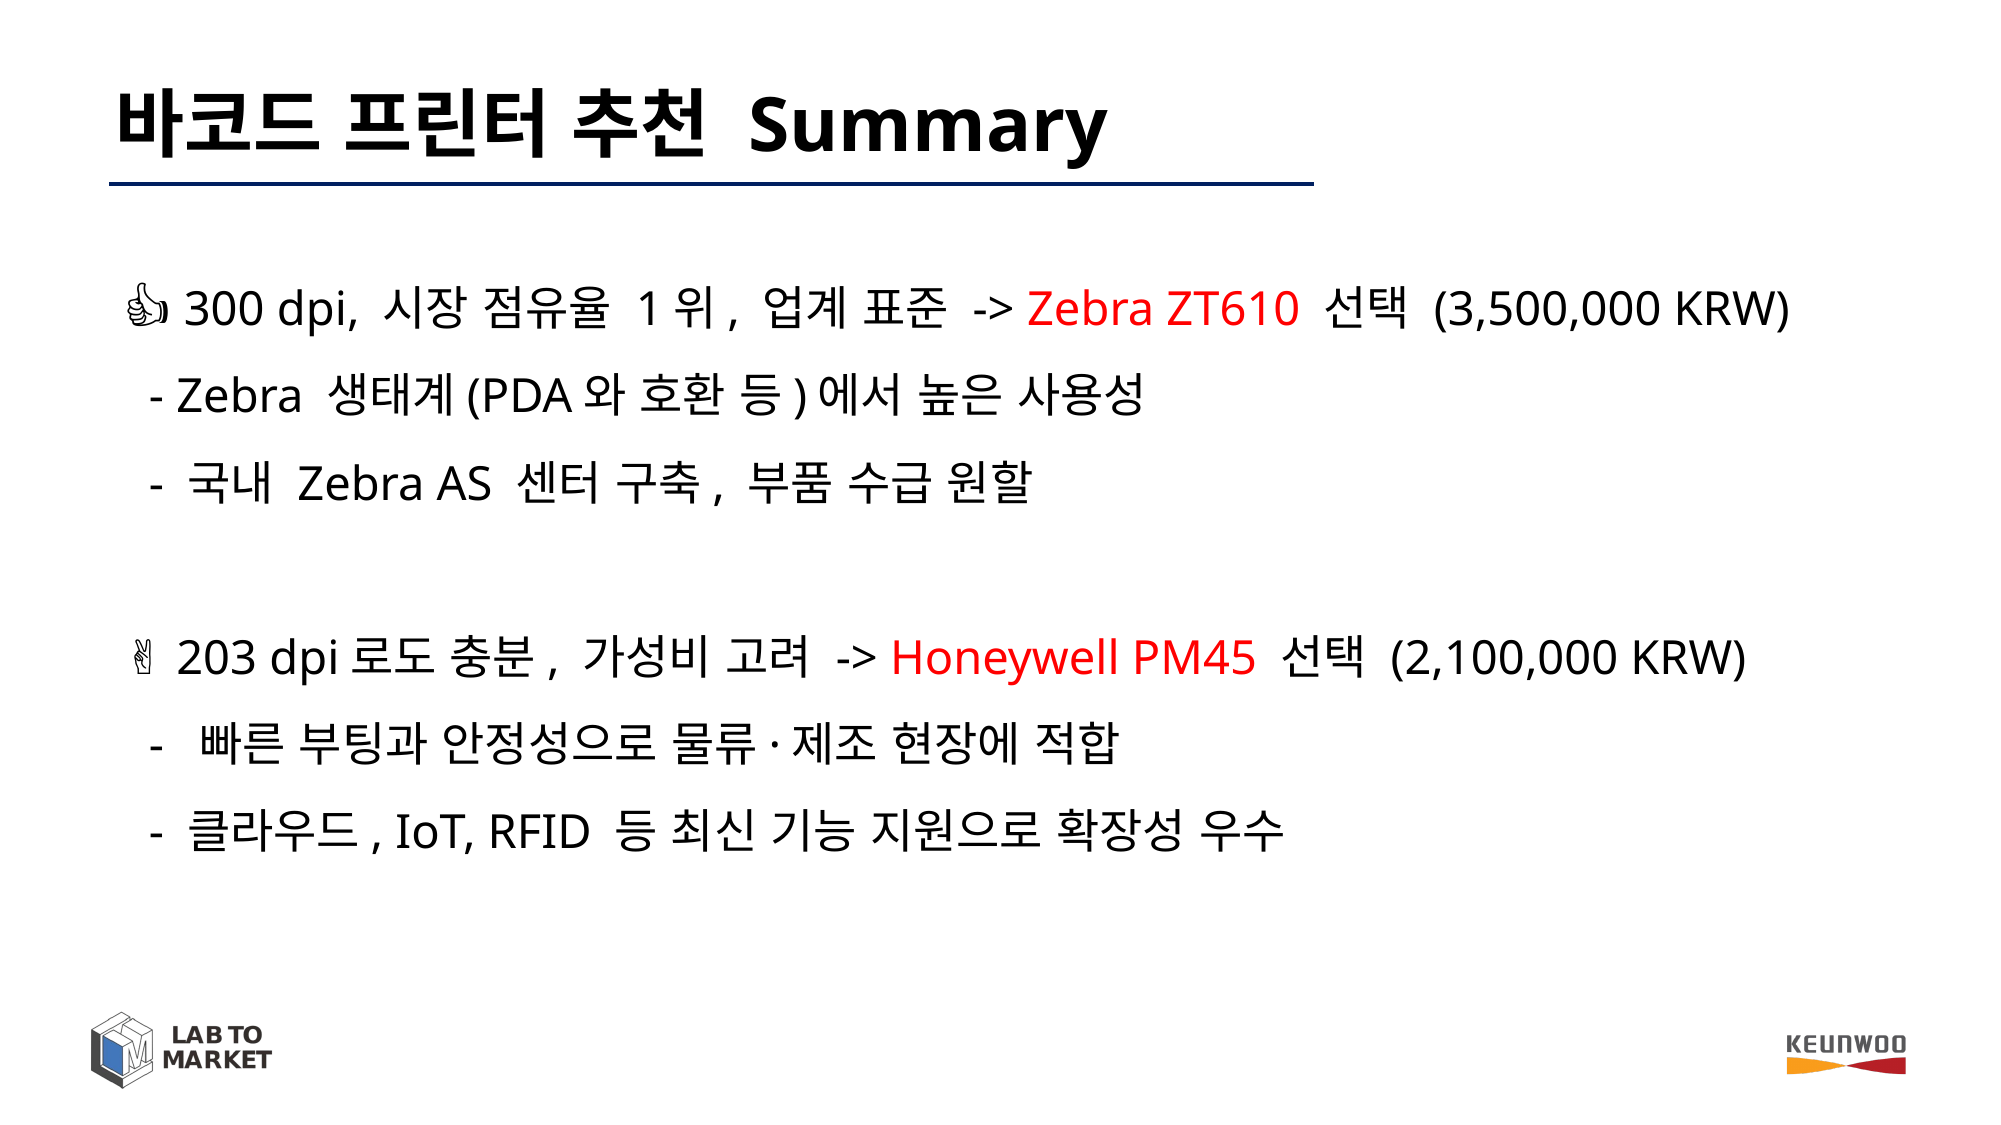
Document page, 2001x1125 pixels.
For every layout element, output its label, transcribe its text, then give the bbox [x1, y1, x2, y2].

list 👍 300 dpi, 시장 점유율 1위, 업계 표준 -> Zebra ZT610 선택 (3,500,000 KRW) - Zebra 생태계(PDA와 호환 등)에서 높은 사용성 - 국내 Zebra AS 센터 구축, 부품 수급 원할 ✌️ 203 dpi로도 충분, 가성비 고려 -> Honeywell PM45 선택 (2,100,000 KRW) - 빠른 부팅과 안정성으로 물류·제조 현장에 적합 - 클라우드, IoT, RFID 등 최신 기능 지원으로 확장성 우수 [109, 259, 1842, 963]
title 바코드 프린터 추천 Summary [100, 0, 1490, 175]
picture [1631, 1010, 2000, 1097]
picture [78, 952, 281, 1125]
